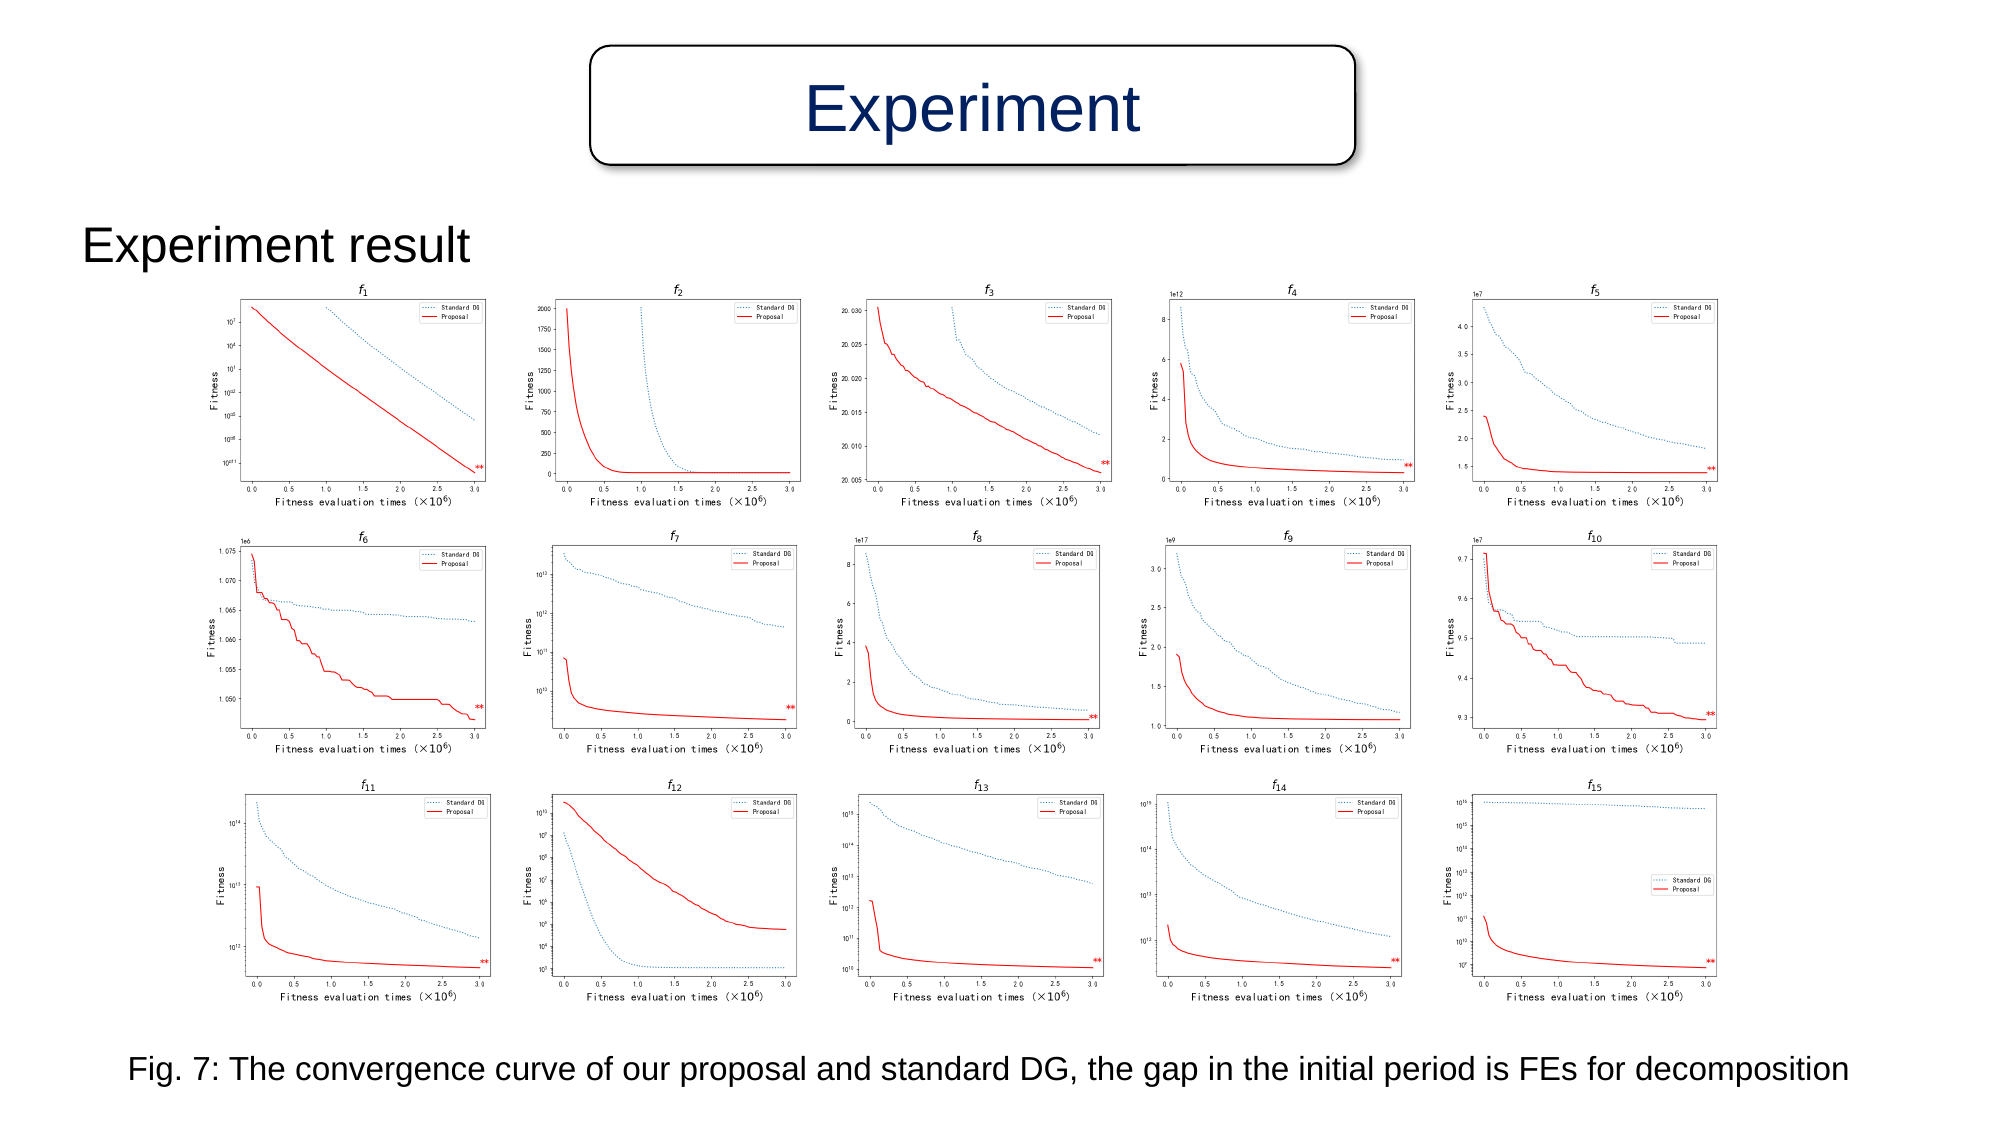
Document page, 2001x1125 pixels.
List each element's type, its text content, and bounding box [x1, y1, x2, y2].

text_box Experiment [789, 57, 1284, 152]
picture [206, 765, 1748, 1002]
text_box Fig. 7: The convergence curve of our proposal and standard DG, the gap in the initial period is FEs for decomposition [112, 1039, 1887, 1095]
text_box [589, 44, 1357, 166]
picture [201, 270, 1749, 507]
text_box Experiment result [66, 175, 547, 281]
picture [201, 516, 1748, 754]
